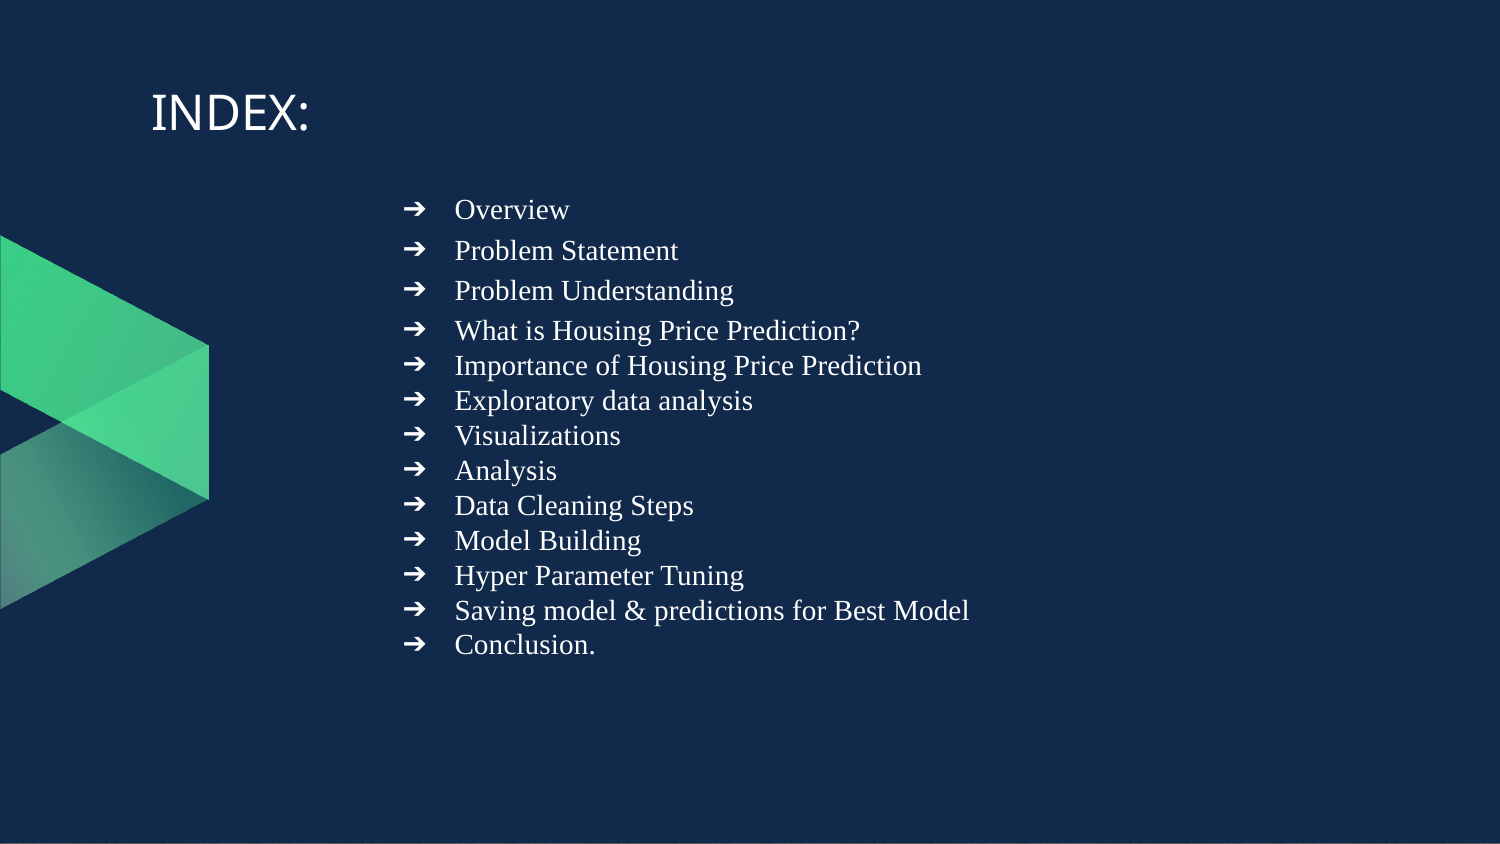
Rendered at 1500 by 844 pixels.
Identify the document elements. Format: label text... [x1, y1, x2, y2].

picture [0, 165, 209, 679]
title INDEX: [136, 61, 1276, 160]
list Overview Problem Statement Problem Understanding What is Housing Price Prediction? Importance of Housing Price Prediction Exploratory data analysis Visualizations Analysis Data Cleaning Steps Model Building Hyper Parameter Tuning Saving model & predictions for Best Model Conclusion. [289, 170, 1430, 790]
